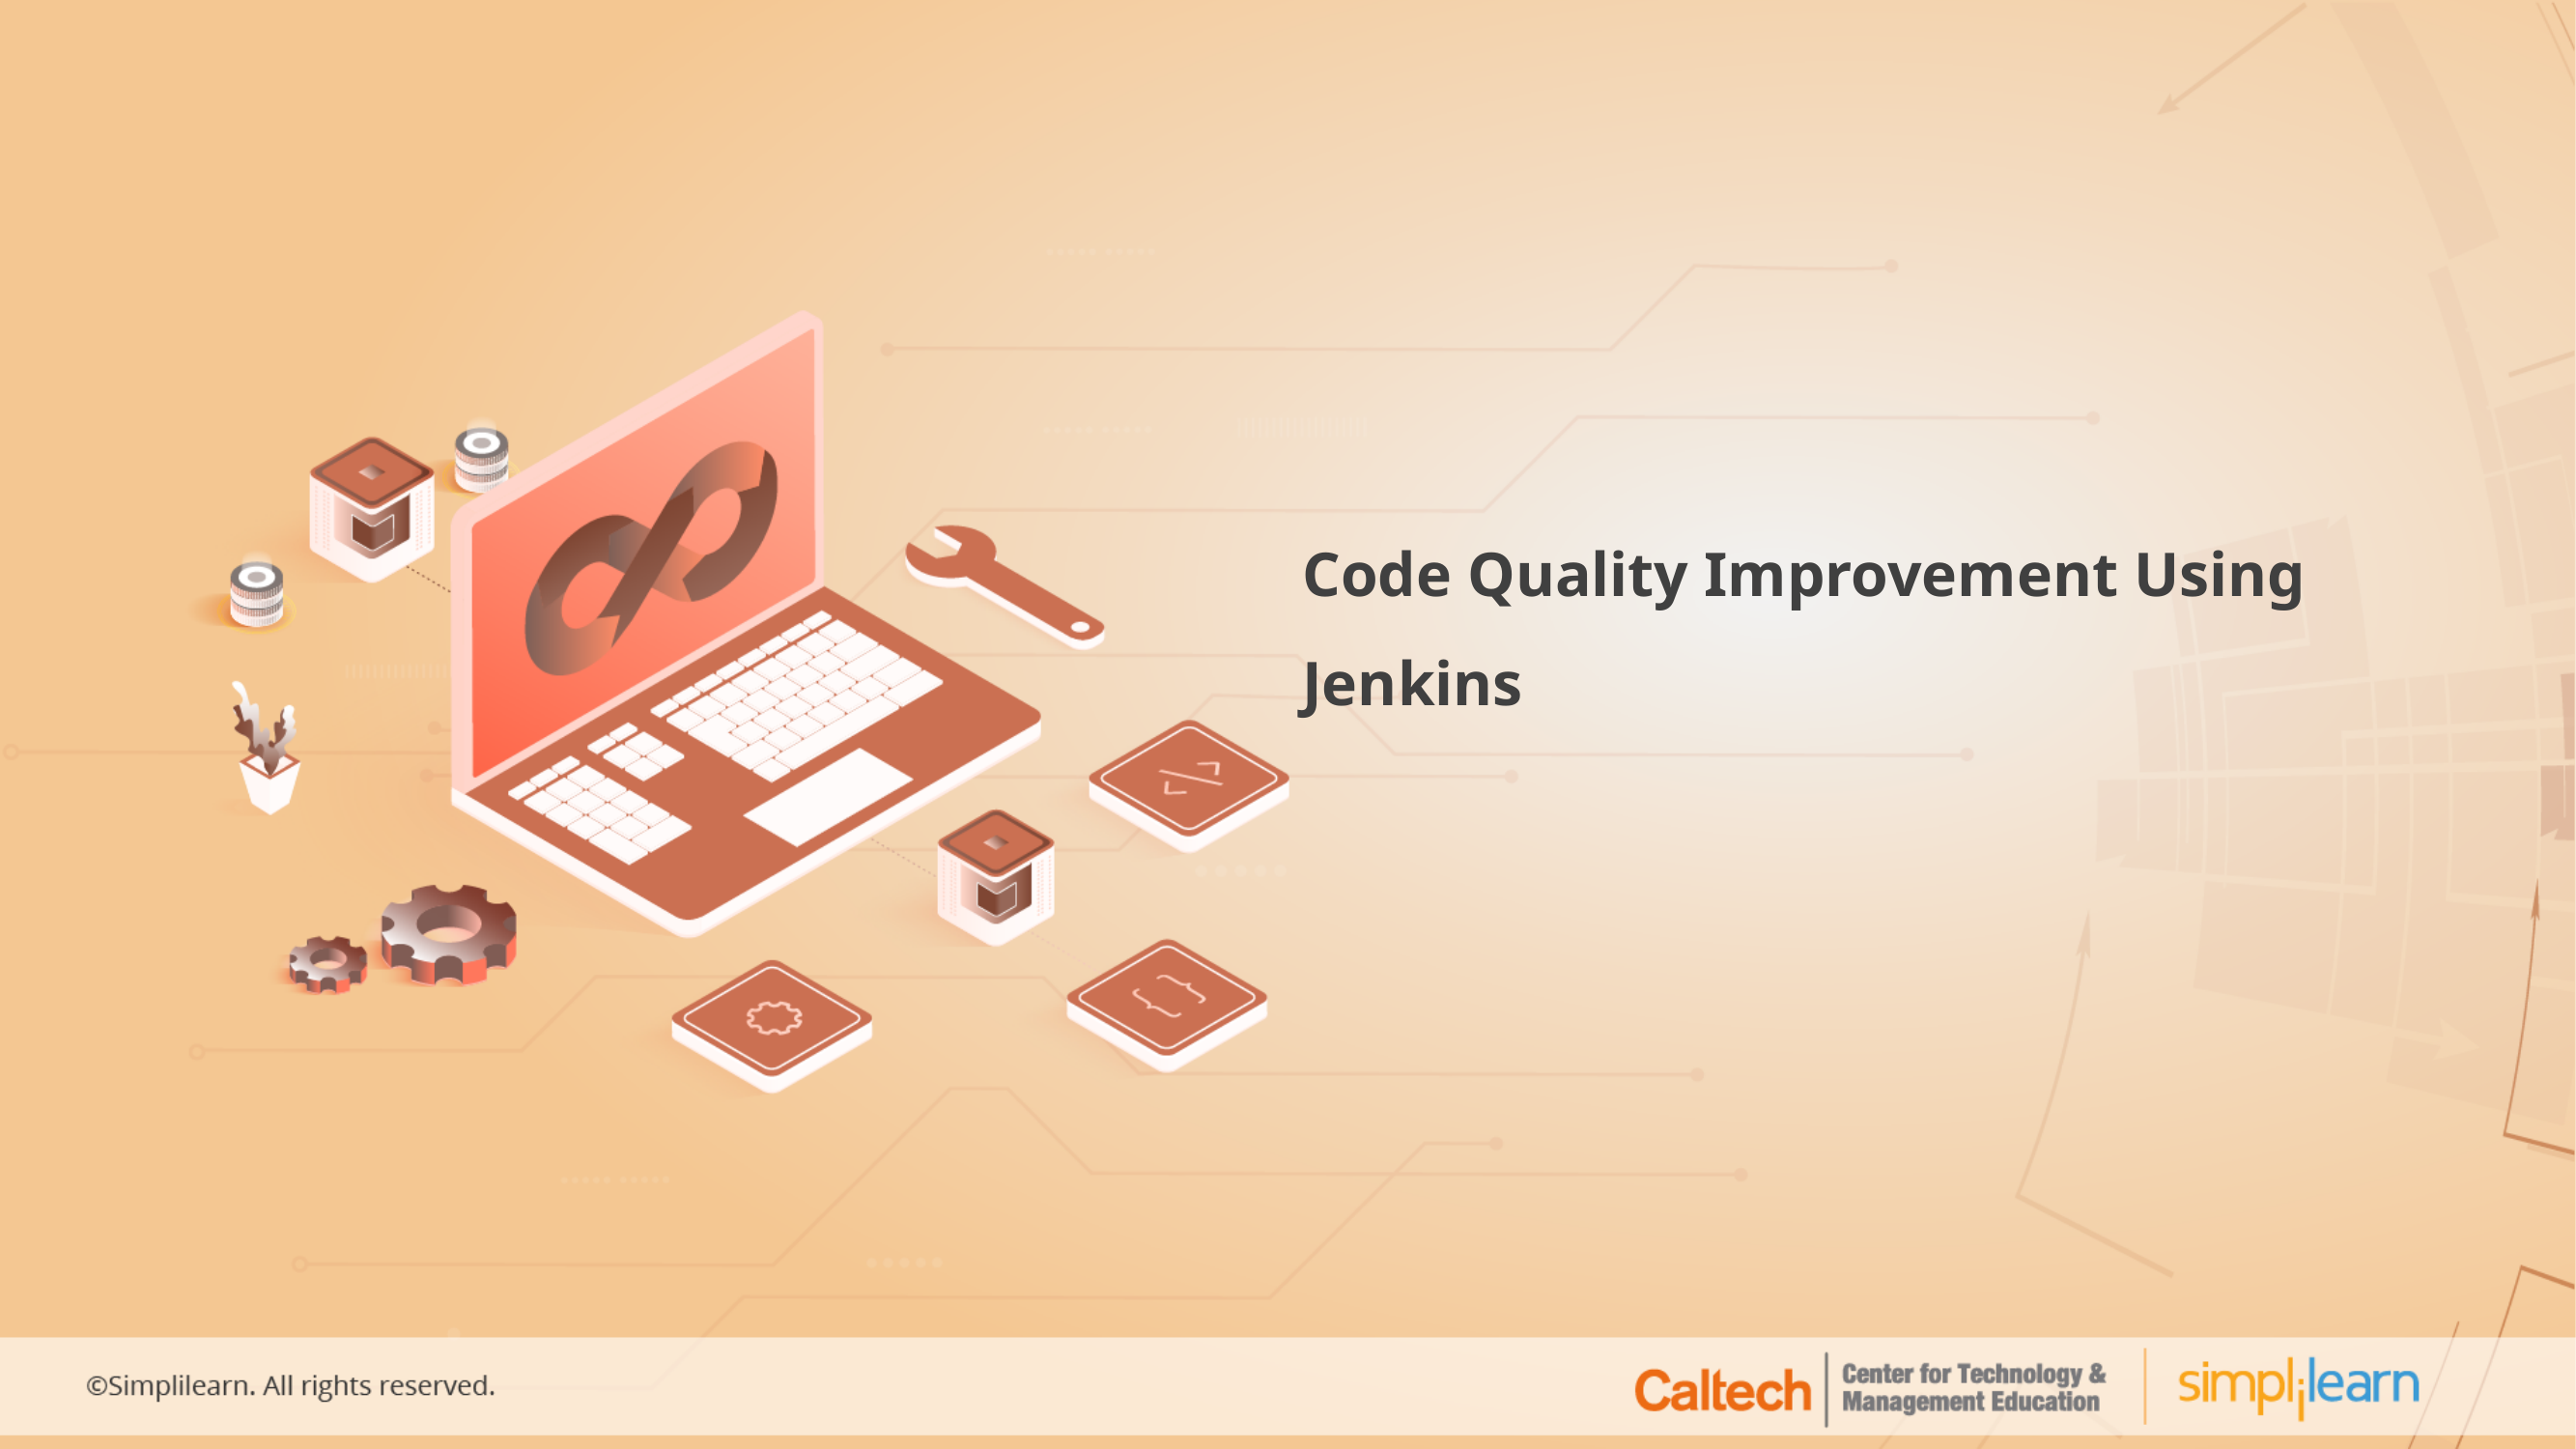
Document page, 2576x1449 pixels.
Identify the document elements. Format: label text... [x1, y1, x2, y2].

picture [0, 0, 2576, 1449]
list Code Quality Improvement Using Jenkins [1288, 493, 2340, 691]
